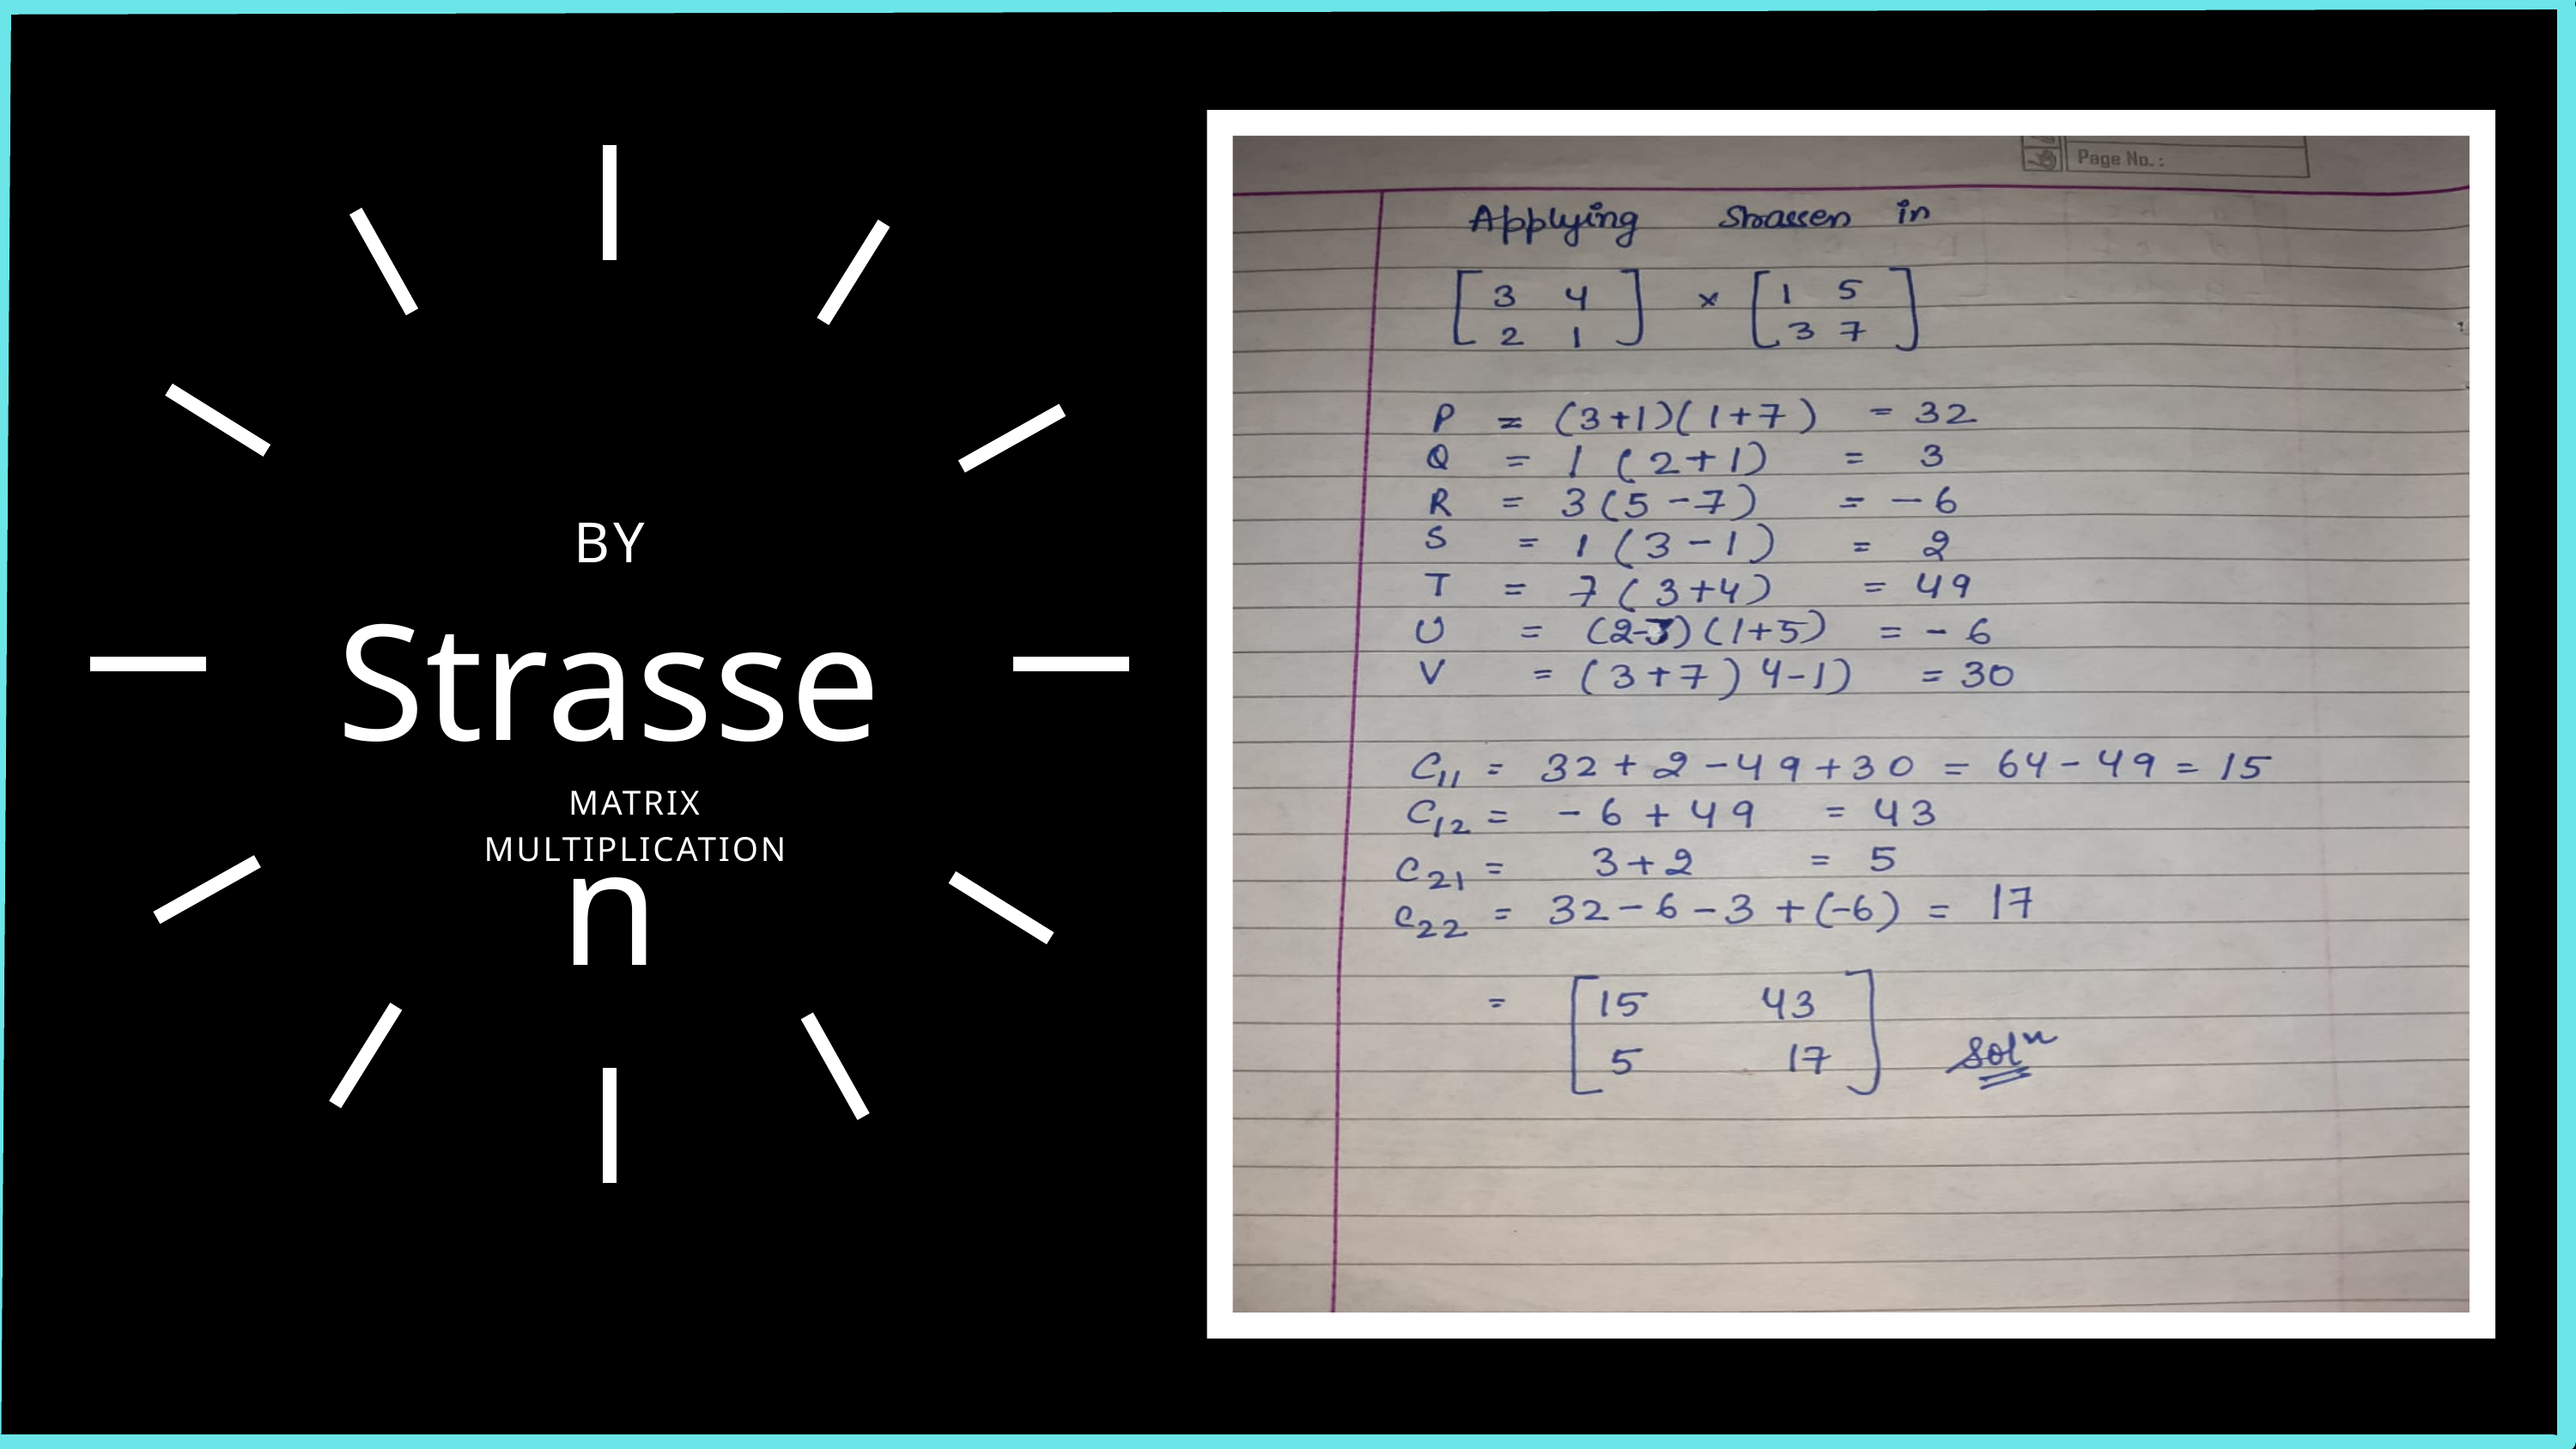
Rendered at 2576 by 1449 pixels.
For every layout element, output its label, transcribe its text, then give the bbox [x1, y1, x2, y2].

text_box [149, 842, 265, 937]
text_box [160, 373, 276, 467]
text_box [795, 225, 912, 319]
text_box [1206, 109, 2496, 1339]
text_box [307, 1009, 424, 1102]
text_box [325, 215, 442, 308]
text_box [89, 617, 206, 711]
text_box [777, 1019, 894, 1113]
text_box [551, 155, 668, 250]
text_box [551, 1078, 668, 1173]
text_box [943, 861, 1060, 955]
text_box Strassen [319, 548, 899, 997]
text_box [954, 391, 1071, 485]
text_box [1012, 617, 1129, 711]
text_box MATRIX MULTIPLICATION [435, 774, 835, 869]
text_box BY [407, 496, 811, 574]
